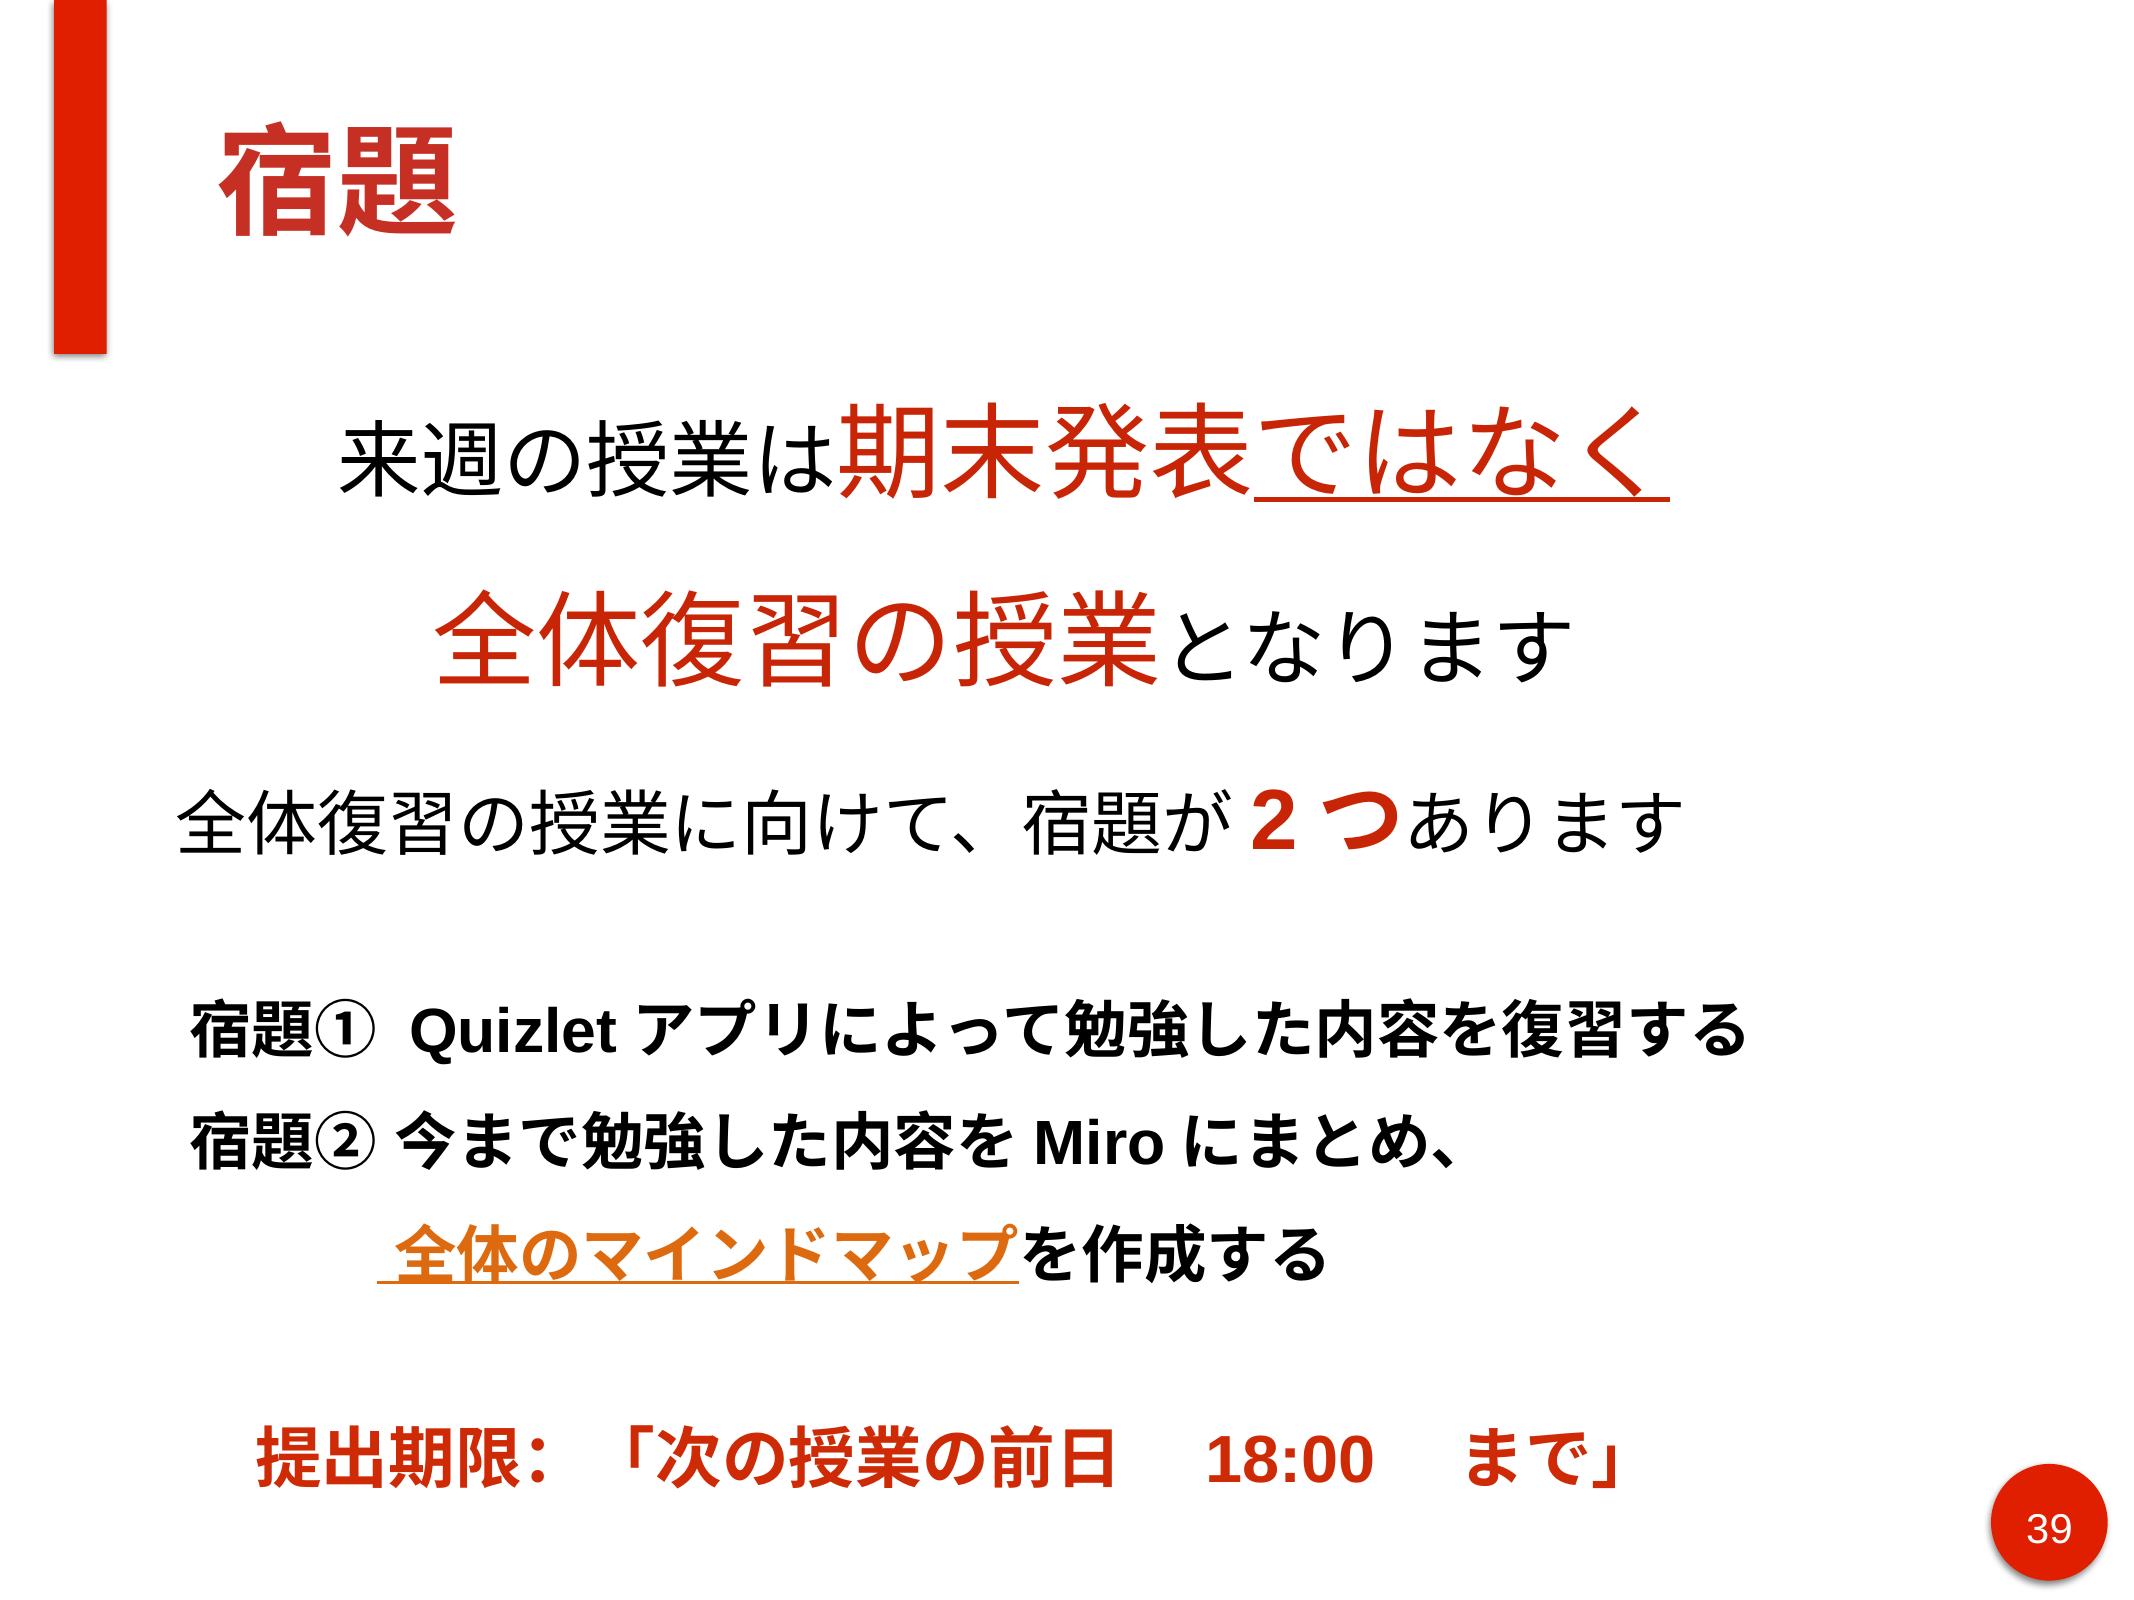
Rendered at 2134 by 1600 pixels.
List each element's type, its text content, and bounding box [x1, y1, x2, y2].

text_box 来週の授業は期末発表ではなく 全体復習の授業となります [38, 352, 1969, 714]
slide_number ‹#› [2012, 1493, 2087, 1552]
title 宿題 [208, 11, 1927, 343]
text_box 全体復習の授業に向けて、宿題が2つあります 宿題① Quizletアプリによって勉強した内容を復習する 宿題② 今まで勉強した内容をMiroにまとめ、 全体のマインドマップを作成する 提出期限：「次の授業の前日 18:00 まで」 [90, 733, 2000, 1511]
